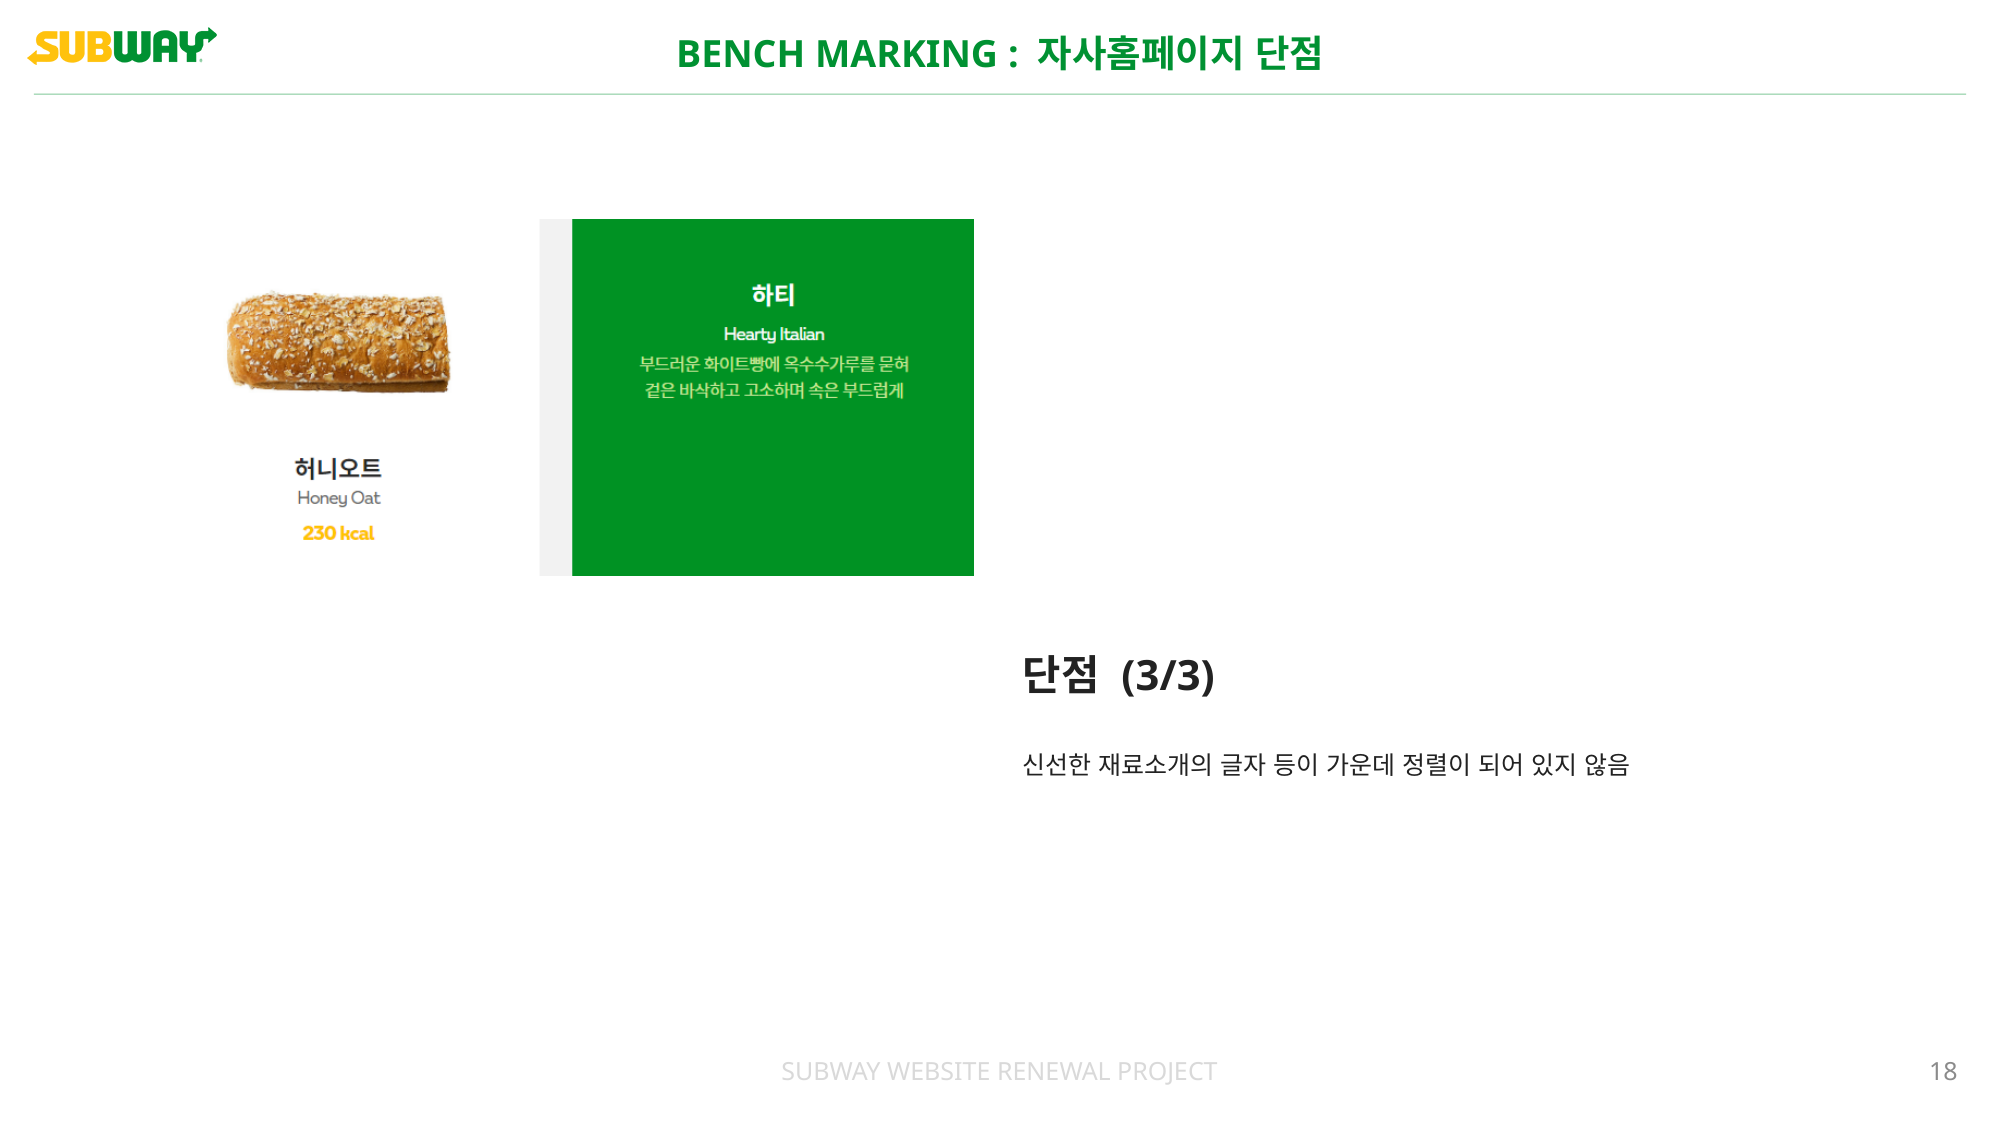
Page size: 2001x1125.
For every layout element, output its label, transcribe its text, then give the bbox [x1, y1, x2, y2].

text_box 단점 (3/3) 신선한 재료소개의 글자 등이 가운데 정렬이 되어 있지 않음 [1007, 641, 1646, 787]
footer SUBWAY WEBSITE RENEWAL PROJECT [662, 1042, 1338, 1103]
text_box BENCH MARKING : 자사홈페이지 단점 [208, 22, 1792, 83]
slide_number 18 [1522, 1042, 1973, 1103]
picture [27, 27, 208, 65]
picture [139, 219, 974, 576]
